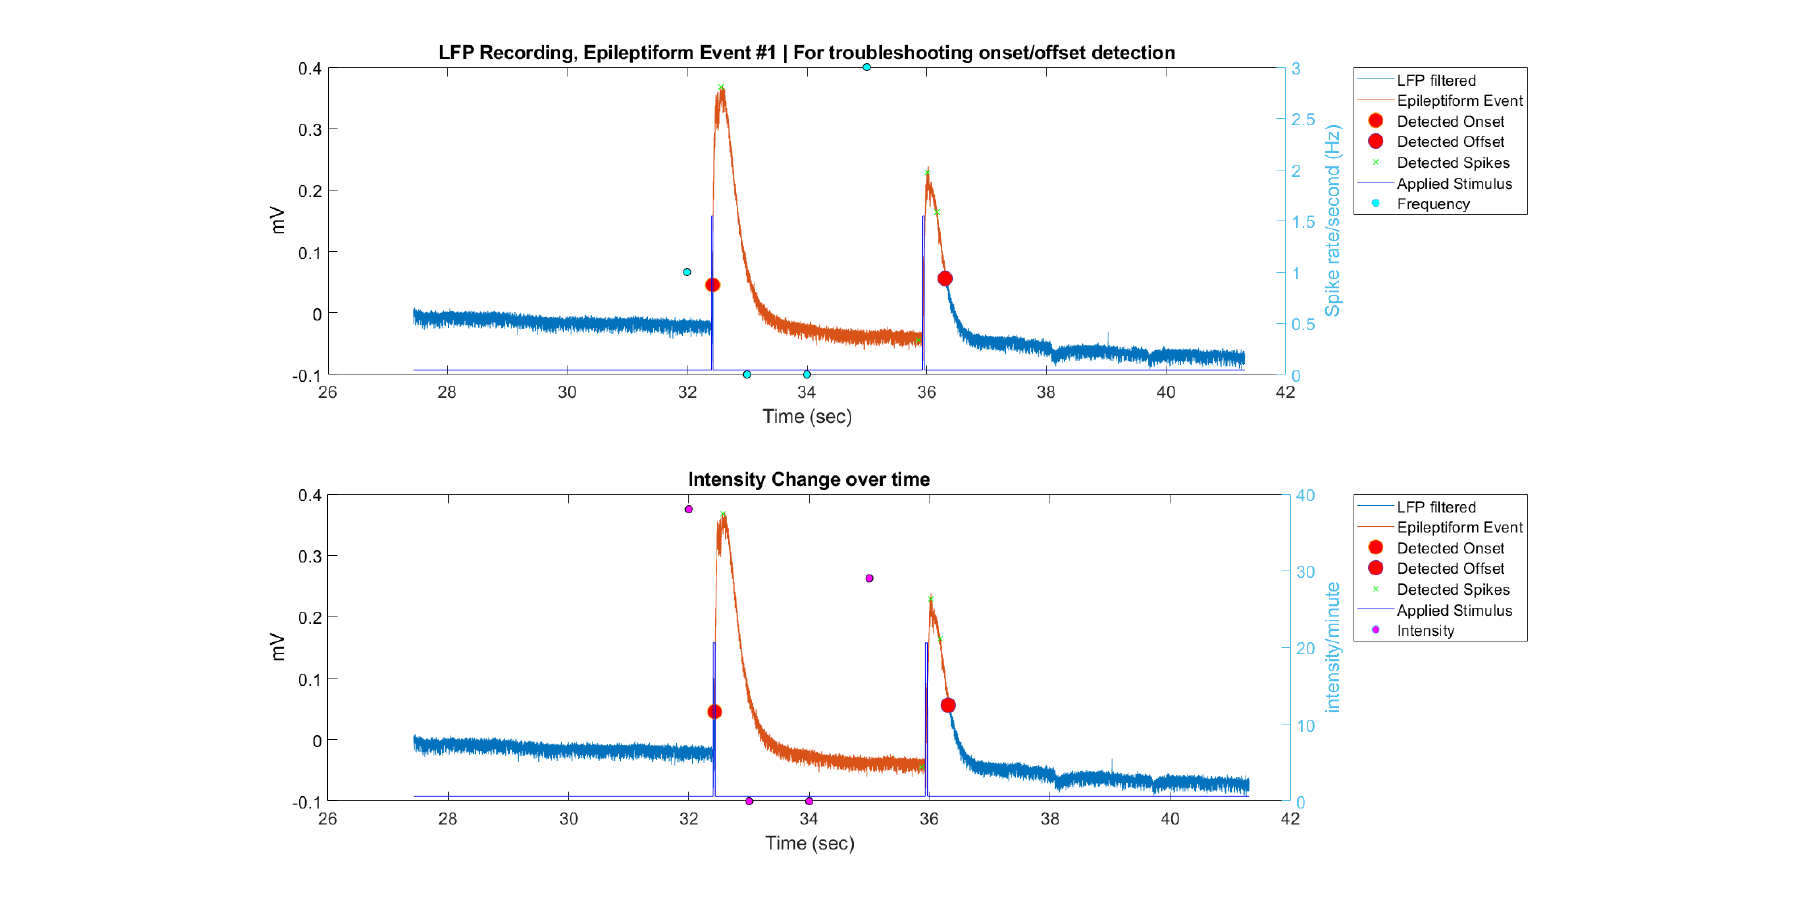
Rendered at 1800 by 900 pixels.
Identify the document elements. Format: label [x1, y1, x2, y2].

picture [126, 0, 1674, 900]
